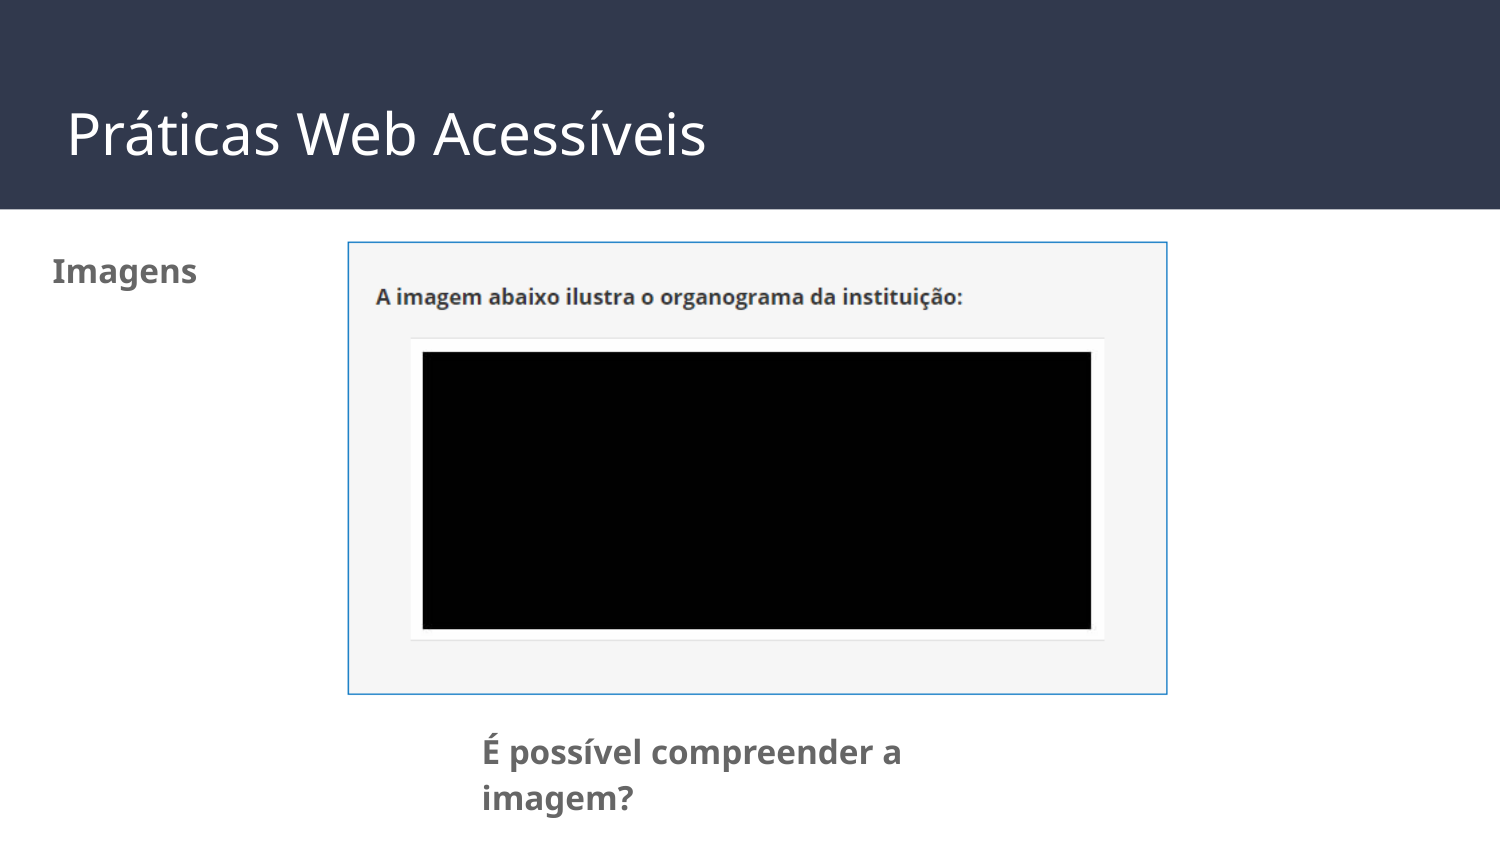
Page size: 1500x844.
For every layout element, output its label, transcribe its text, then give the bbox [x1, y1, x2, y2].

picture [323, 229, 1214, 711]
list Imagens [37, 229, 322, 365]
list É possível compreender a imagem? [466, 719, 1034, 798]
title Práticas Web Acessíveis [51, 82, 1449, 185]
